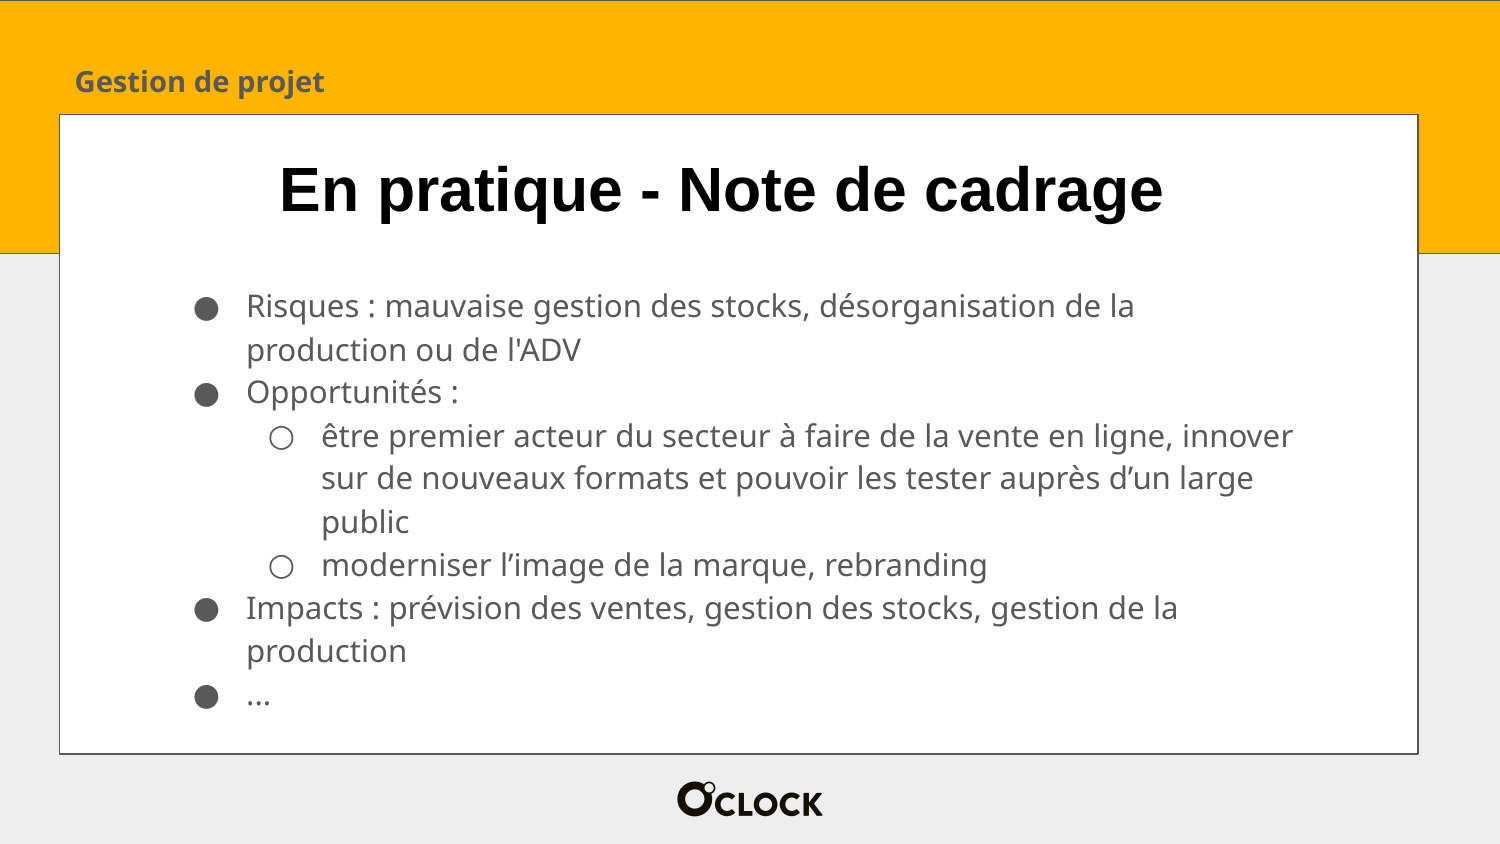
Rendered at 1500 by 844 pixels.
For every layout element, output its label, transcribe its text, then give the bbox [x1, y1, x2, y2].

text_box [59, 114, 1418, 755]
text_box [0, 0, 1500, 254]
text_box En pratique - Note de cadrage [123, 134, 1322, 240]
text_box Gestion de projet [59, 48, 509, 114]
text_box Risques : mauvaise gestion des stocks, désorganisation de la production ou de l'ADV Opportunités : être premier acteur du secteur à faire de la vente en ligne, innover sur de nouveaux formats et pouvoir les tester auprès d’un large public moderniser l’image de la marque, rebranding Impacts : prévision des ventes, gestion des stocks, gestion de la production ... [156, 266, 1322, 709]
picture [670, 754, 830, 844]
